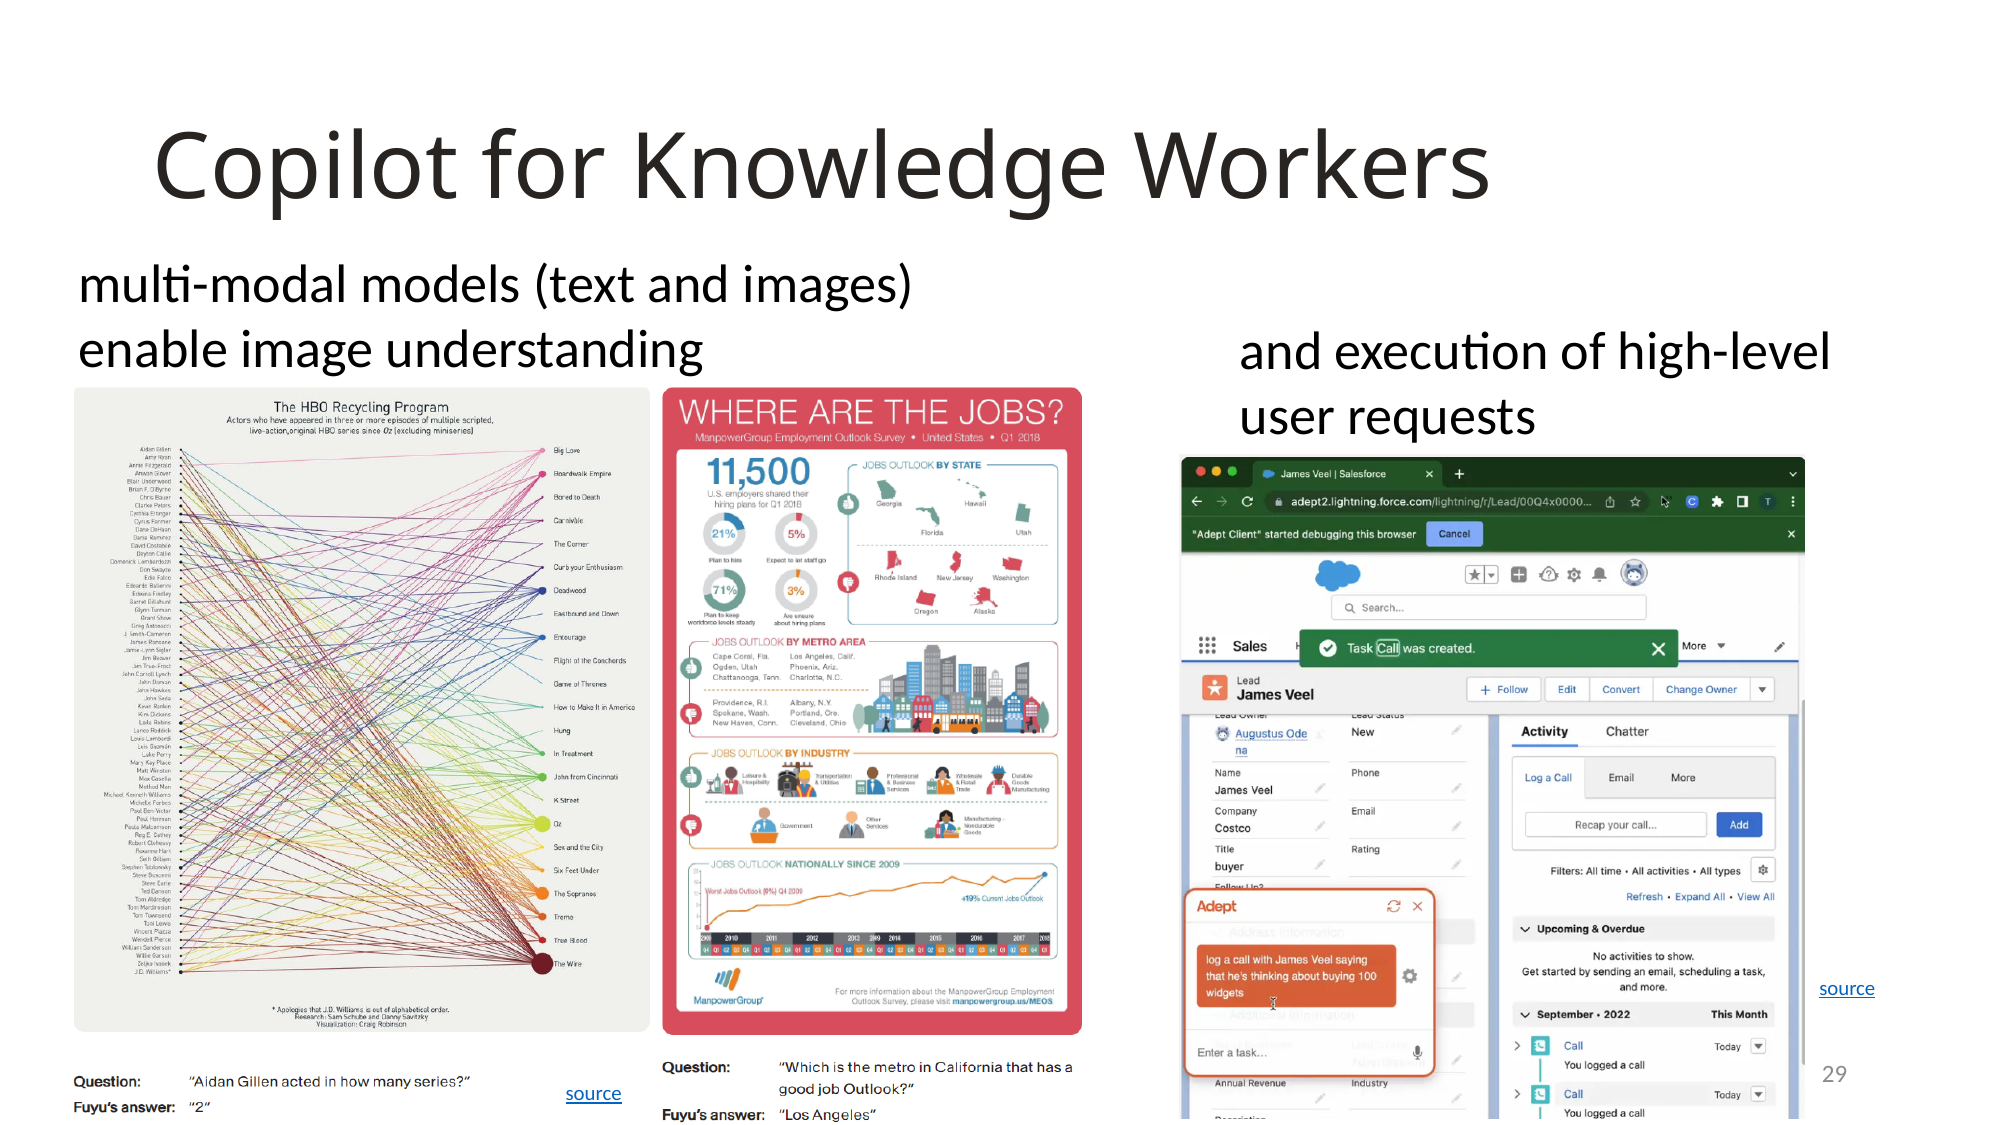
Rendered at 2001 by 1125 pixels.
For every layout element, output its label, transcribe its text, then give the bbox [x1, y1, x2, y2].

slide_number 29 [1805, 1042, 1863, 1103]
text_box source [1805, 966, 1892, 1007]
picture [1179, 454, 1805, 1119]
picture [63, 379, 1087, 1125]
text_box and execution of high-level user requests [1224, 307, 1863, 453]
text_box multi-modal models (text and images) enable image understanding [63, 240, 1087, 380]
title Copilot for Knowledge Workers [137, 59, 1863, 278]
